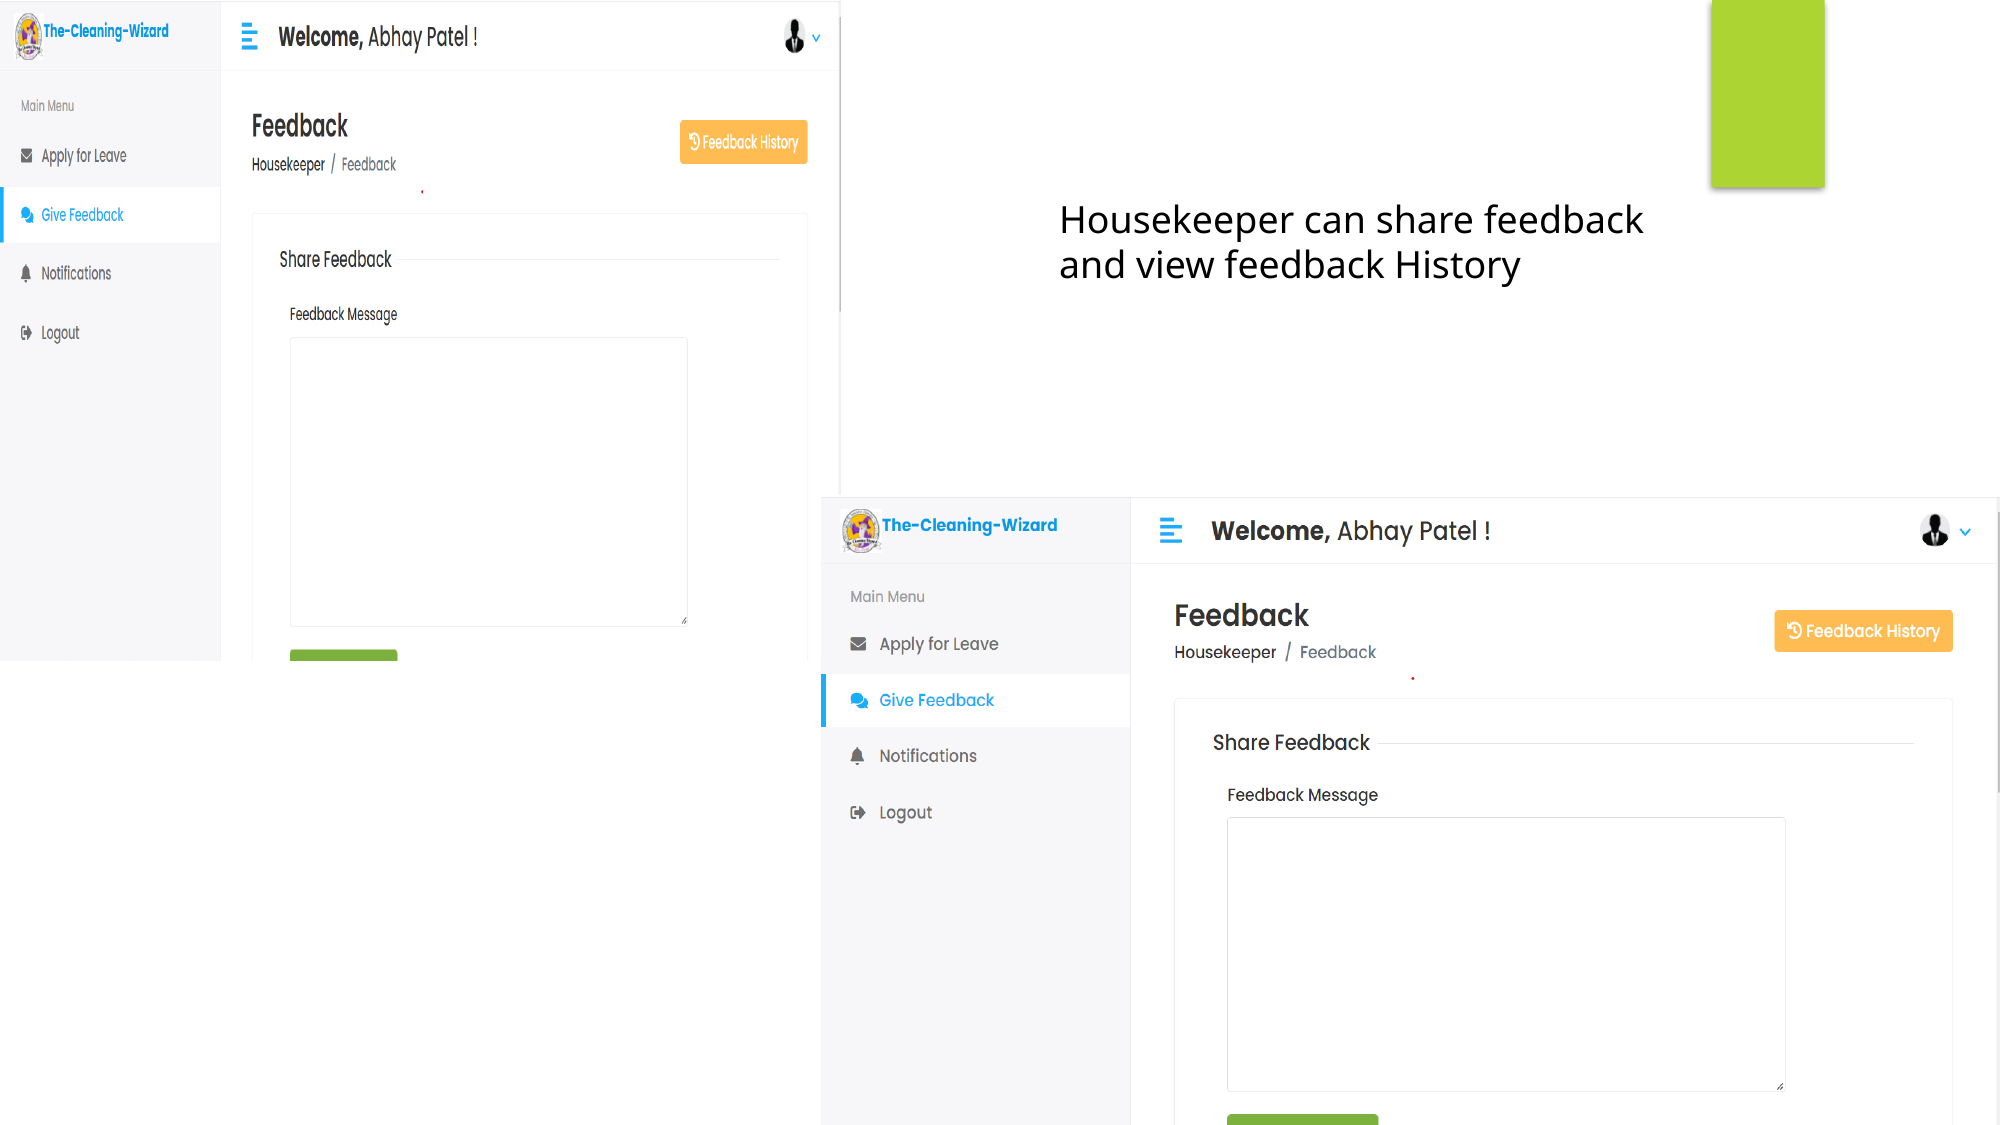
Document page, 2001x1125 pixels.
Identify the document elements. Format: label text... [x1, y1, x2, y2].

text_box Housekeeper can share feedback and view feedback History [1044, 189, 1660, 294]
picture [0, 0, 2000, 1125]
